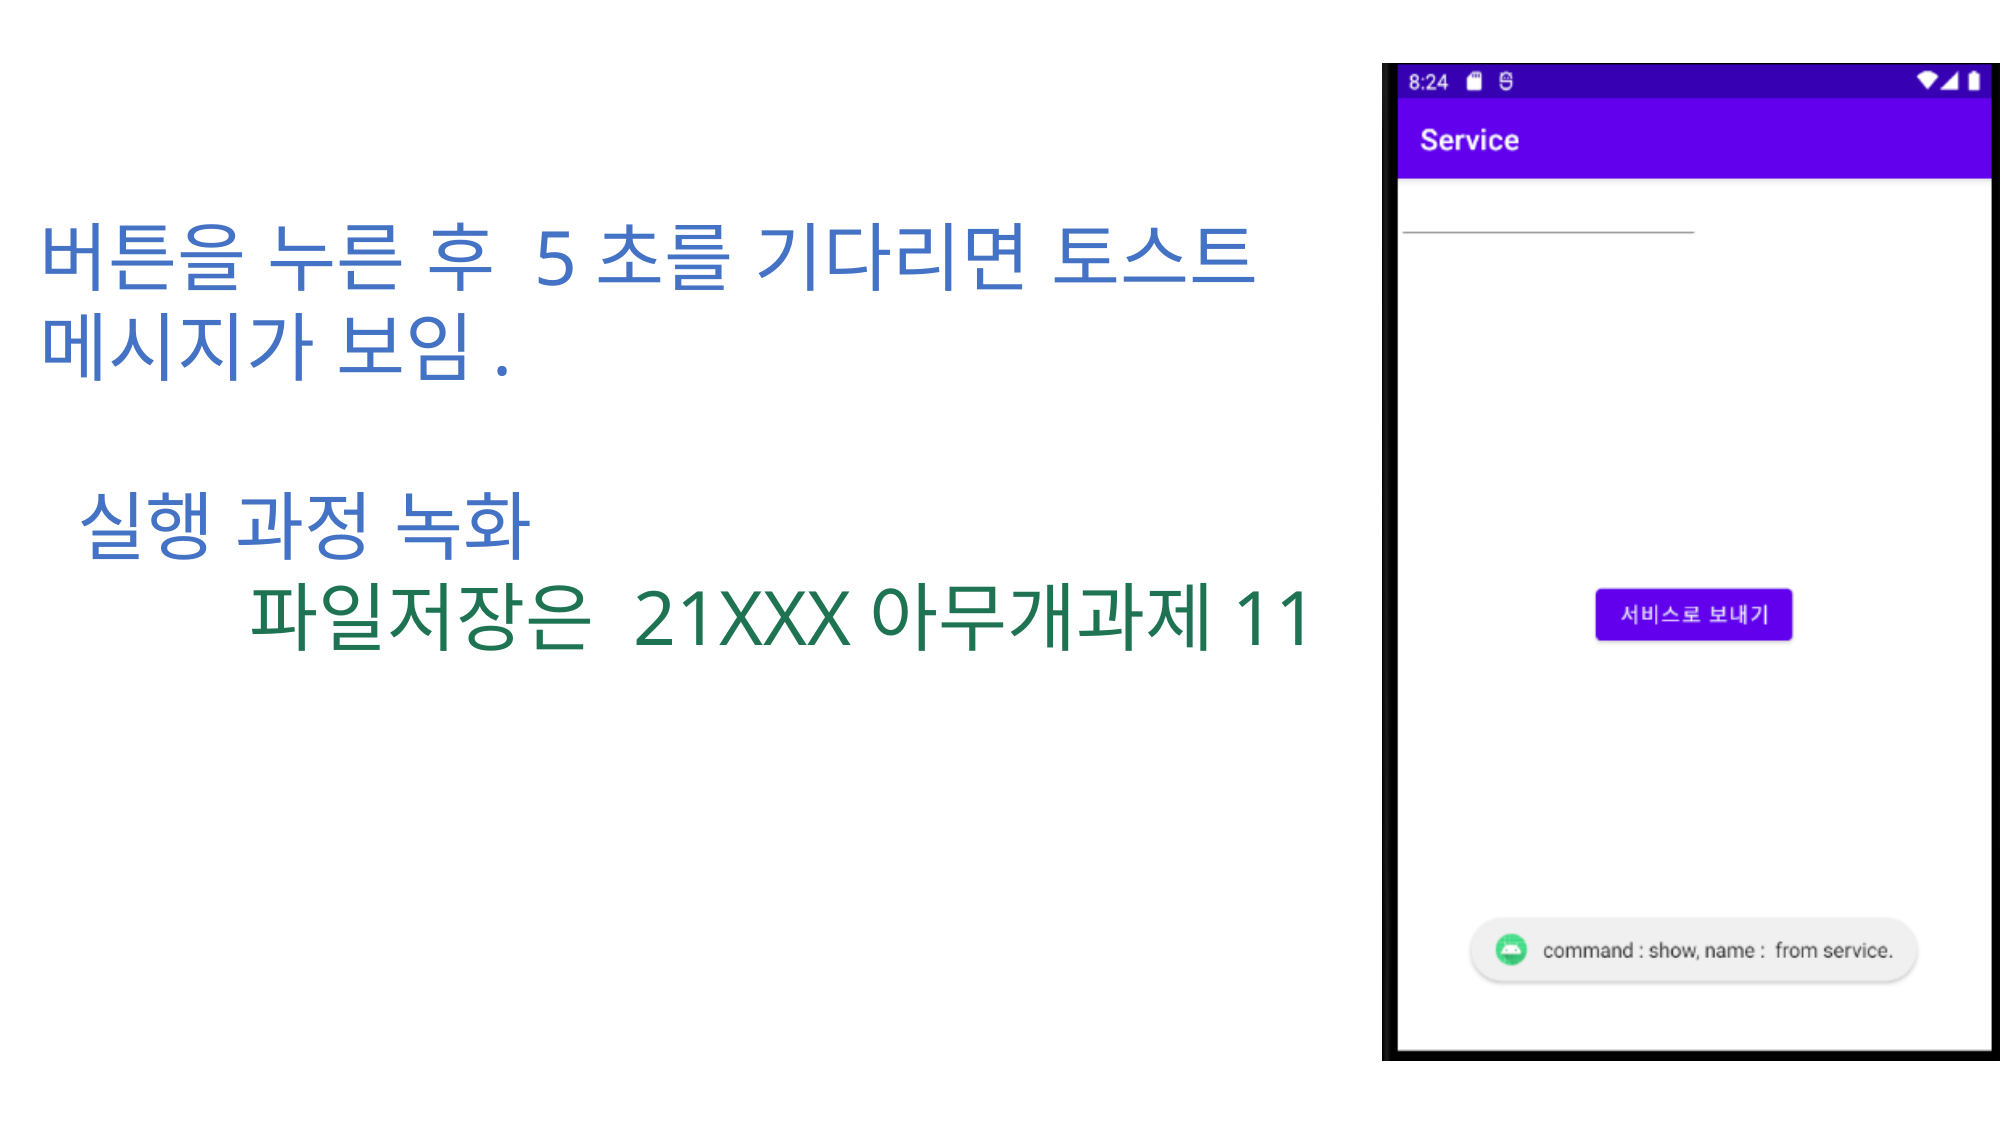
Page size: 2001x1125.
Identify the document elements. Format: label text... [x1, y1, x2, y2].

picture [1381, 63, 2000, 1062]
title 버튼을 누른 후 5초를 기다리면 토스트 메시지가 보임. 실행 과정 녹화 파일저장은 21XXX아무개과제11 [24, 112, 1344, 1013]
